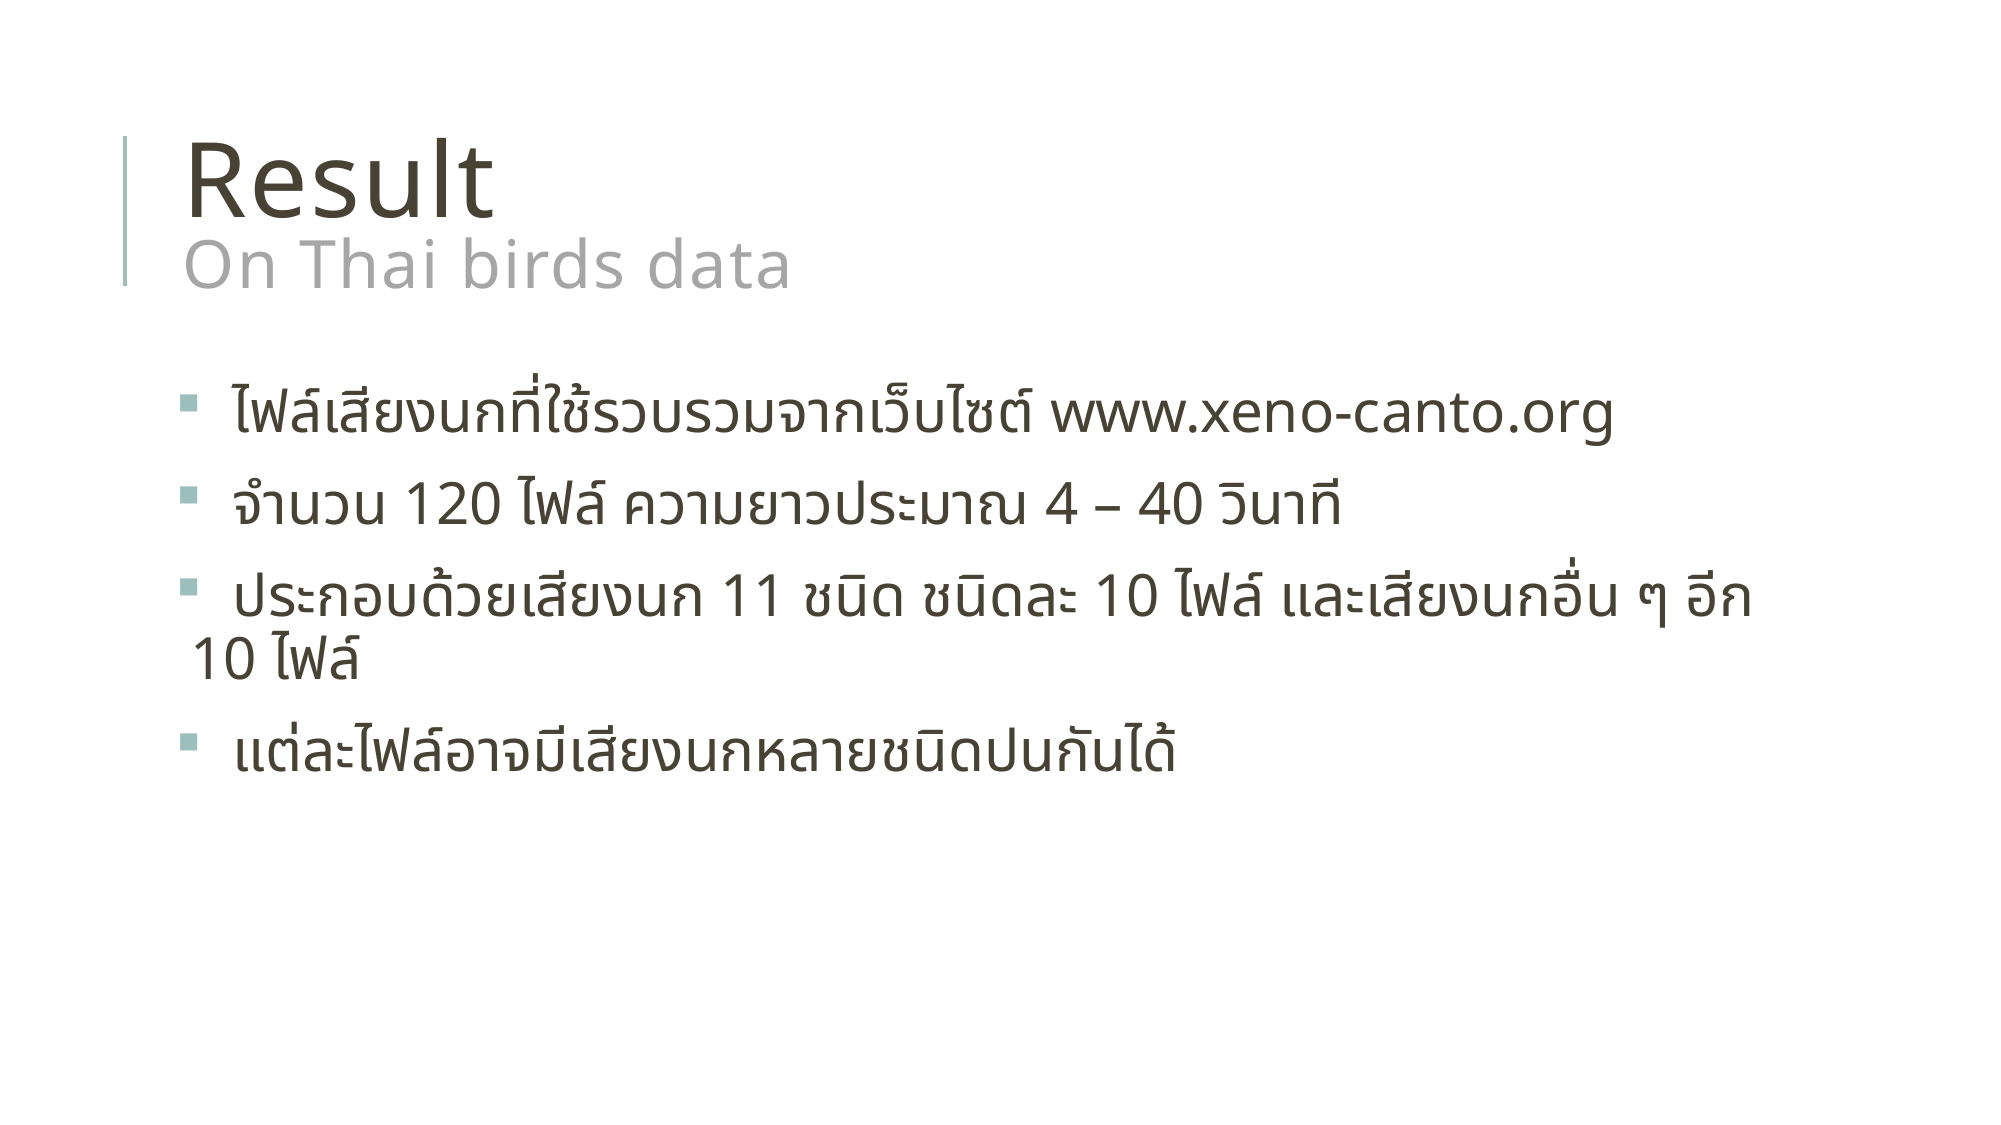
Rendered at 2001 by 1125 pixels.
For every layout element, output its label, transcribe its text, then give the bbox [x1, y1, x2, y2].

title Result On Thai birds data [168, 96, 1763, 342]
list ไฟล์เสียงนกที่ใช้รวบรวมจากเว็บไซต์ www.xeno-canto.org จำนวน 120 ไฟล์ ความยาวประมาณ 4 – 40 วินาที ประกอบด้วยเสียงนก 11 ชนิด ชนิดละ 10 ไฟล์ และเสียงนกอื่น ๆ อีก 10 ไฟล์ แต่ละไฟล์อาจมีเสียงนกหลายชนิดปนกันได้ [168, 375, 1763, 1035]
